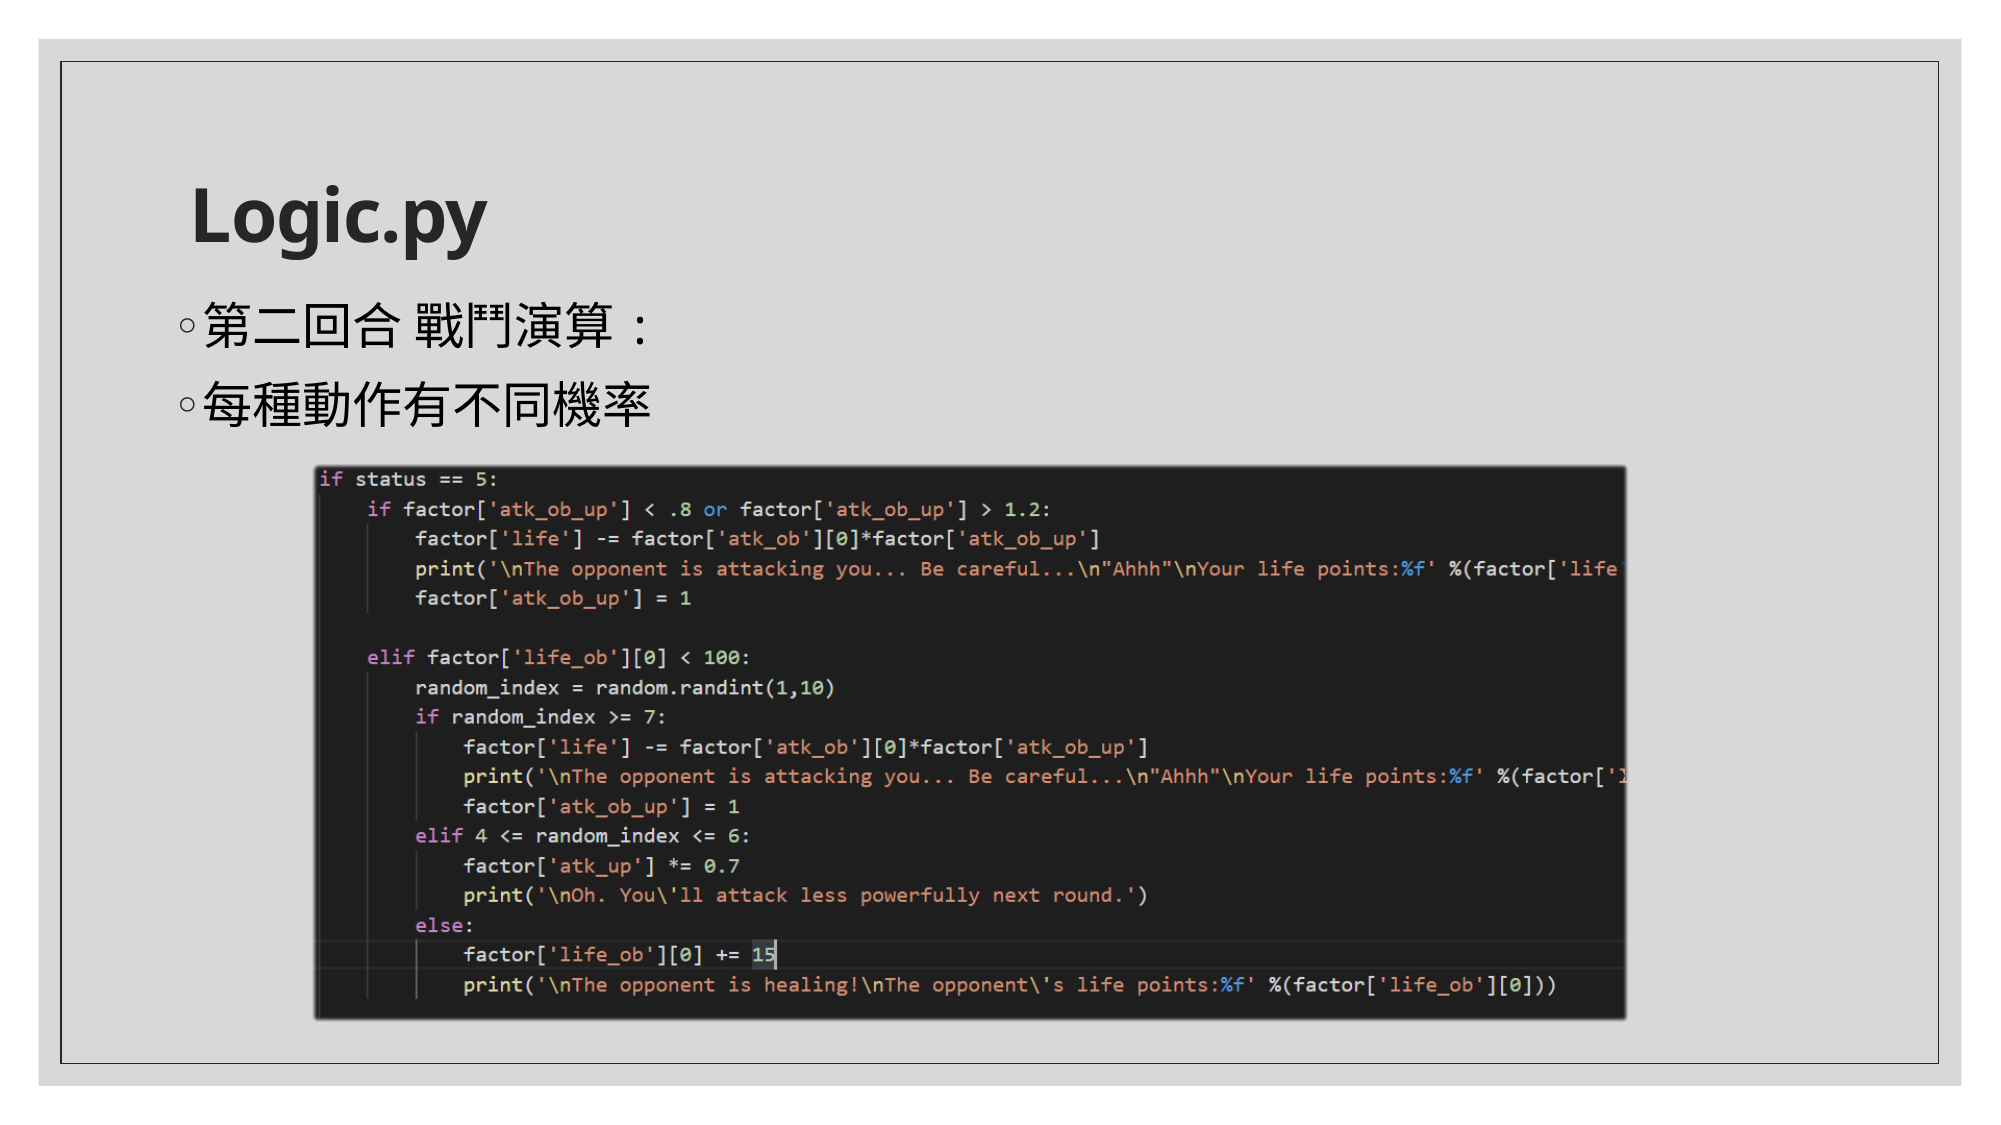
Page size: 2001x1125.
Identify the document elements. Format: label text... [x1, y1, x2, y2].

picture [0, 268, 1826, 1125]
title Logic.py [174, 105, 1825, 265]
